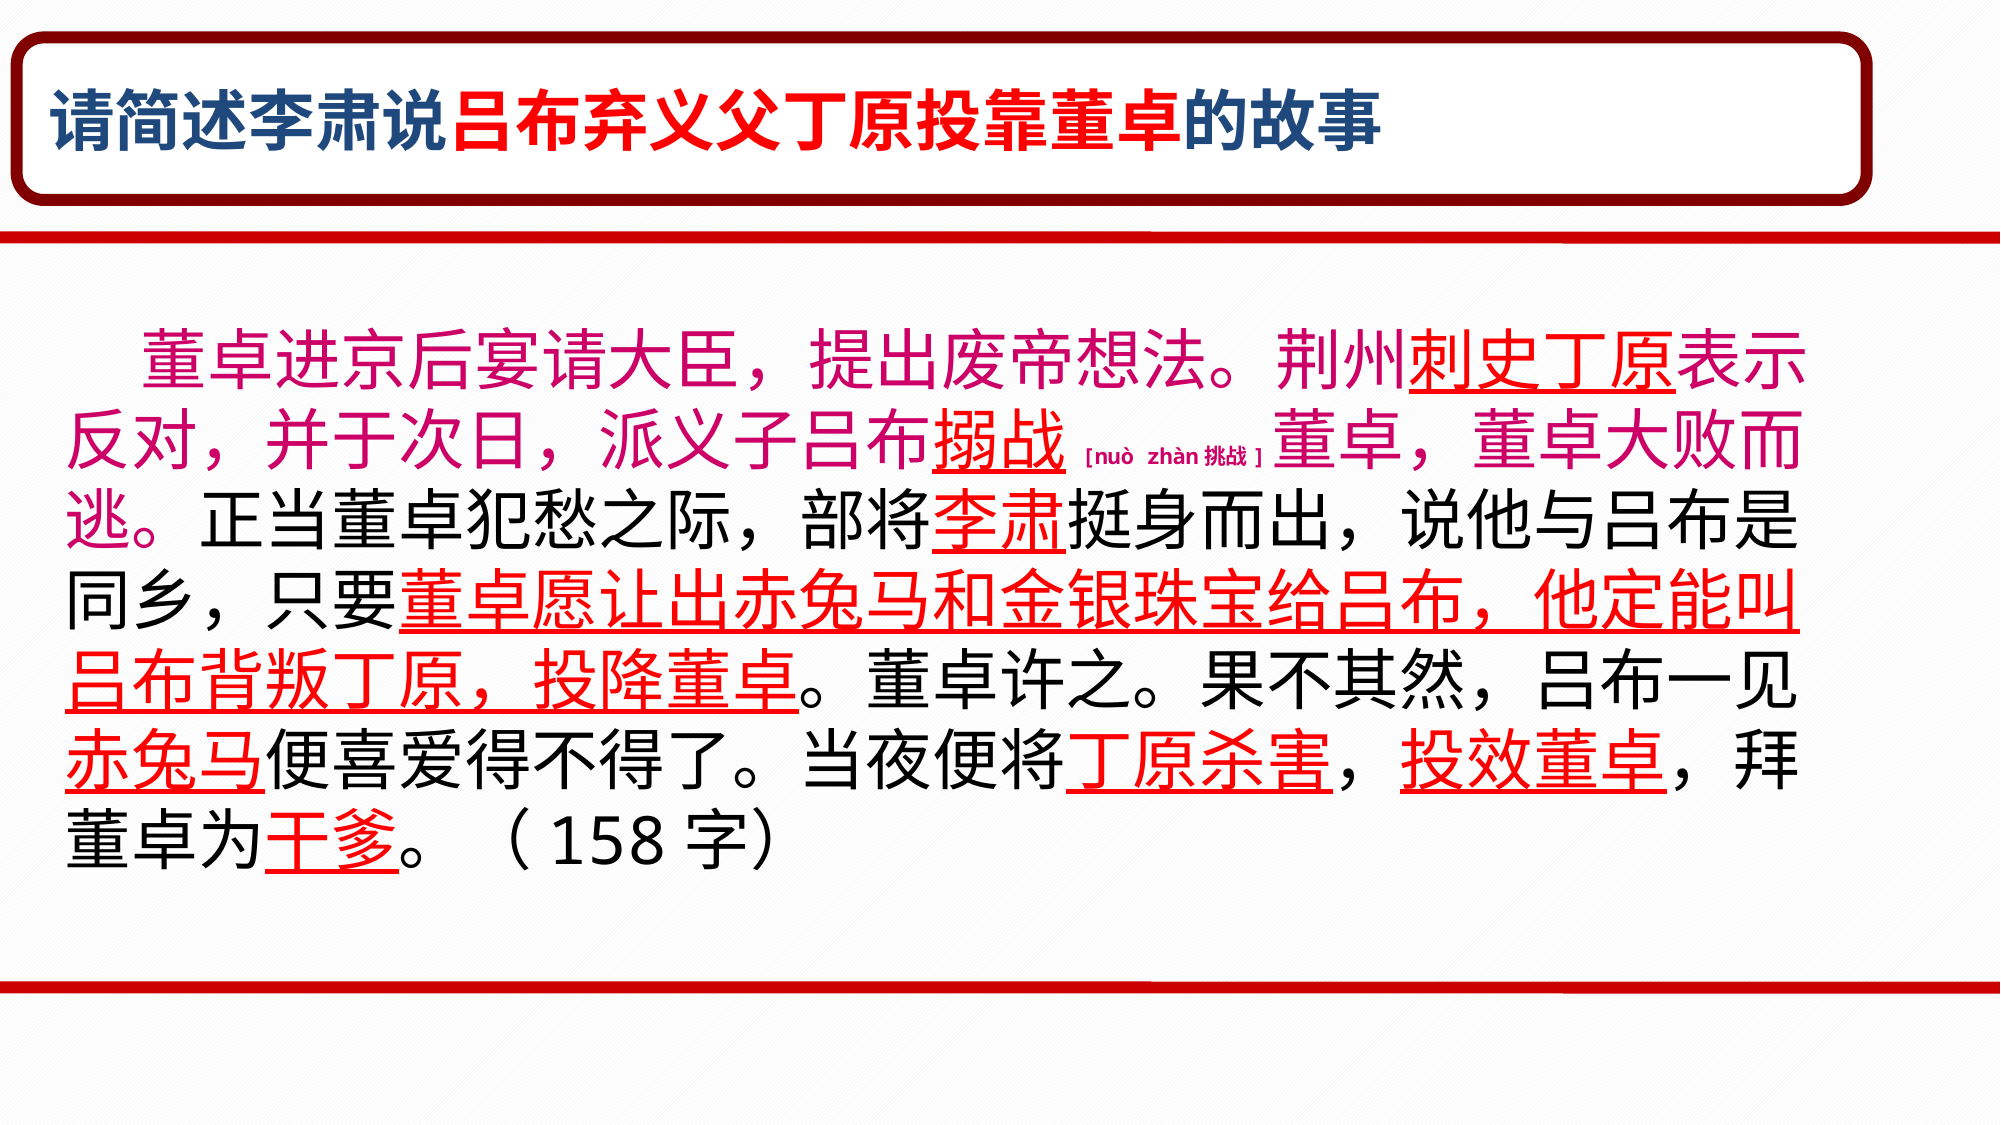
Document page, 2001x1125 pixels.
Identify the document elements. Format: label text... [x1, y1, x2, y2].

text_box 董卓进京后宴请大臣，提出废帝想法。荆州刺史丁原表示反对，并于次日，派义子吕布搦战[nuò zhàn挑战]董卓，董卓大败而逃。正当董卓犯愁之际，部将李肃挺身而出，说他与吕布是同乡，只要董卓愿让出赤兔马和金银珠宝给吕布，他定能叫吕布背叛丁原，投降董卓。董卓许之。果不其然，吕布一见赤兔马便喜爱得不得了。当夜便将丁原杀害，投效董卓，拜董卓为干爹。（158字） [49, 310, 1867, 885]
text_box [16, 39, 33, 198]
text_box 请简述李肃说吕布弃义父丁原投靠董卓的故事 [33, 24, 1900, 213]
